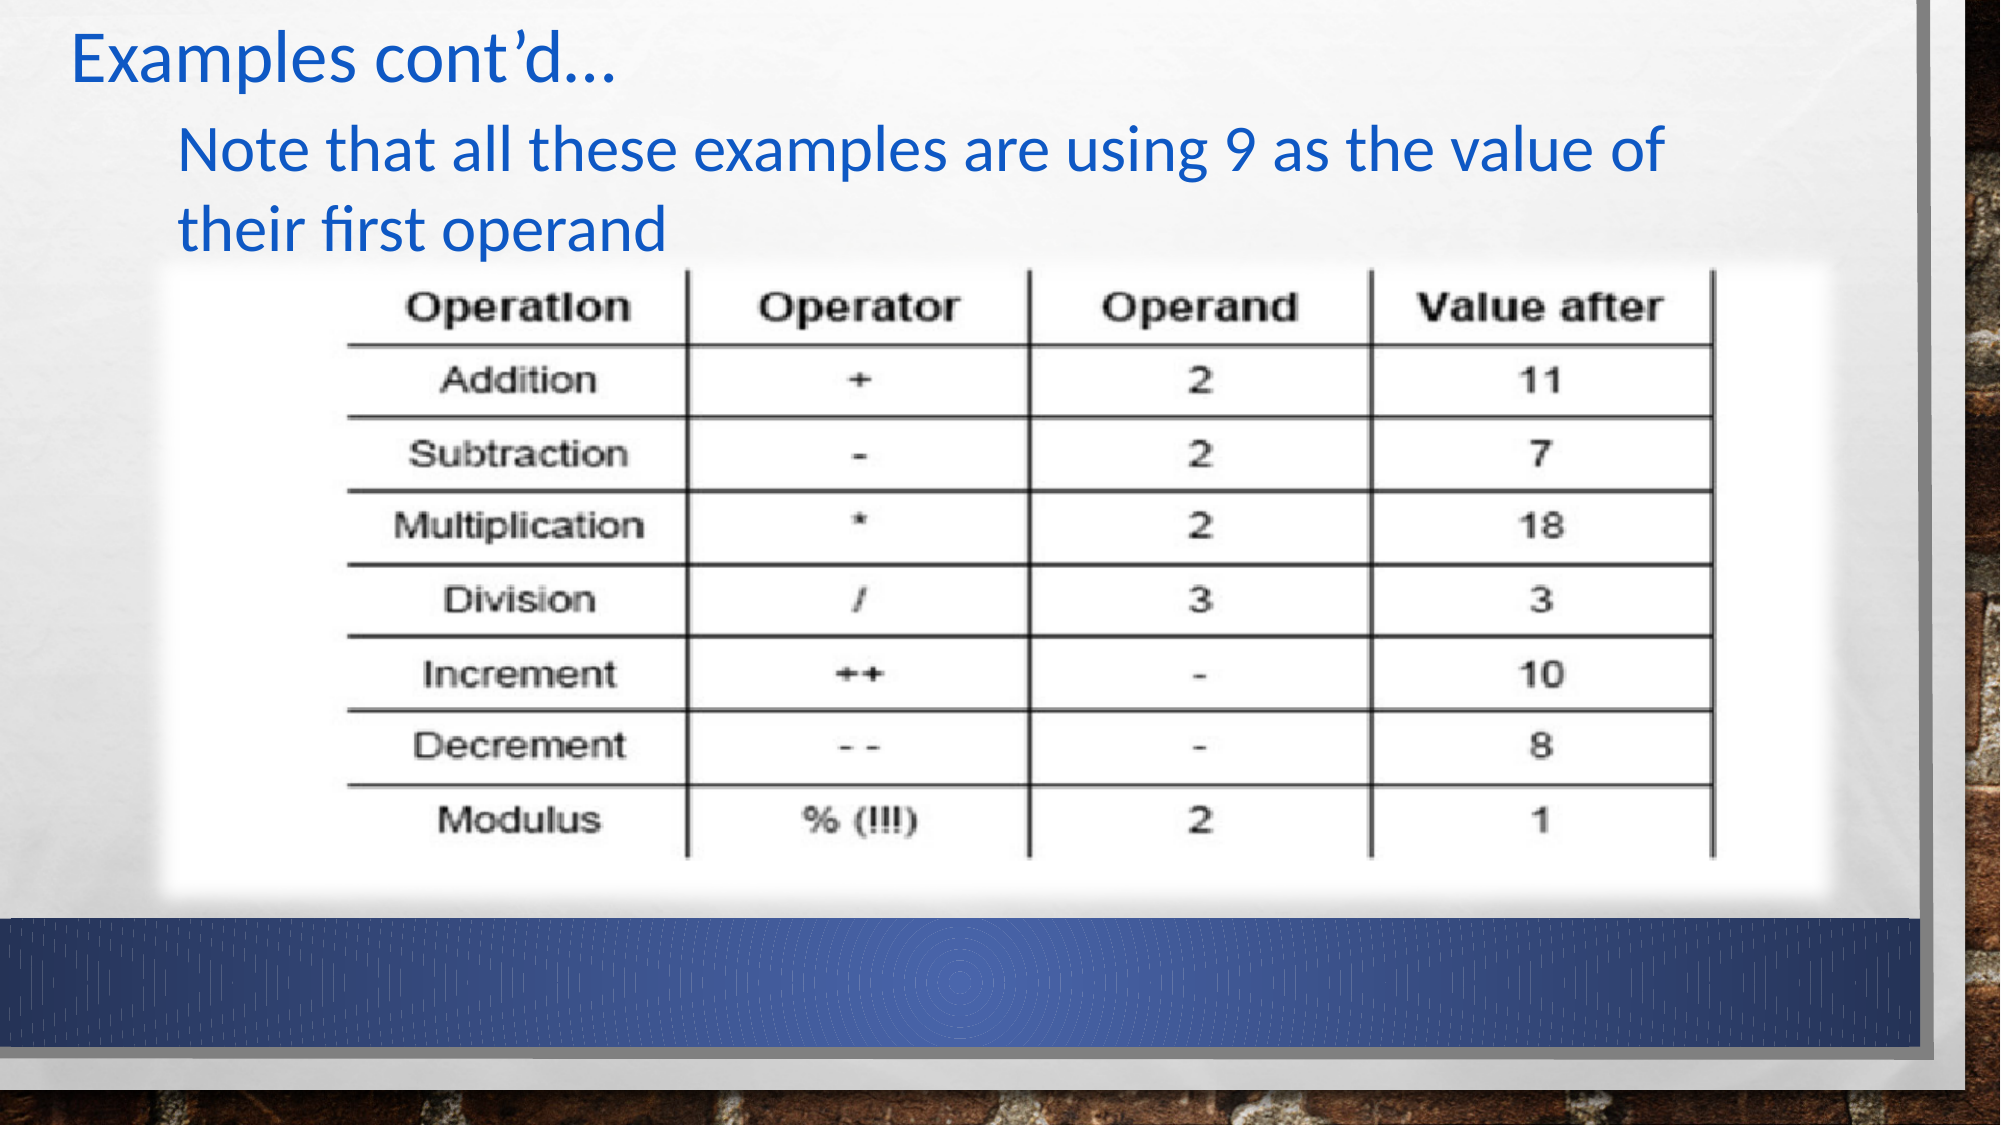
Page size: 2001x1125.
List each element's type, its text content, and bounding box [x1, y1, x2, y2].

text_box Note that all these examples are using 9 as the value of their first operand [162, 97, 1689, 243]
picture [143, 243, 1849, 917]
picture [0, 0, 2000, 1125]
text_box Examples cont’d… [55, 0, 1582, 86]
